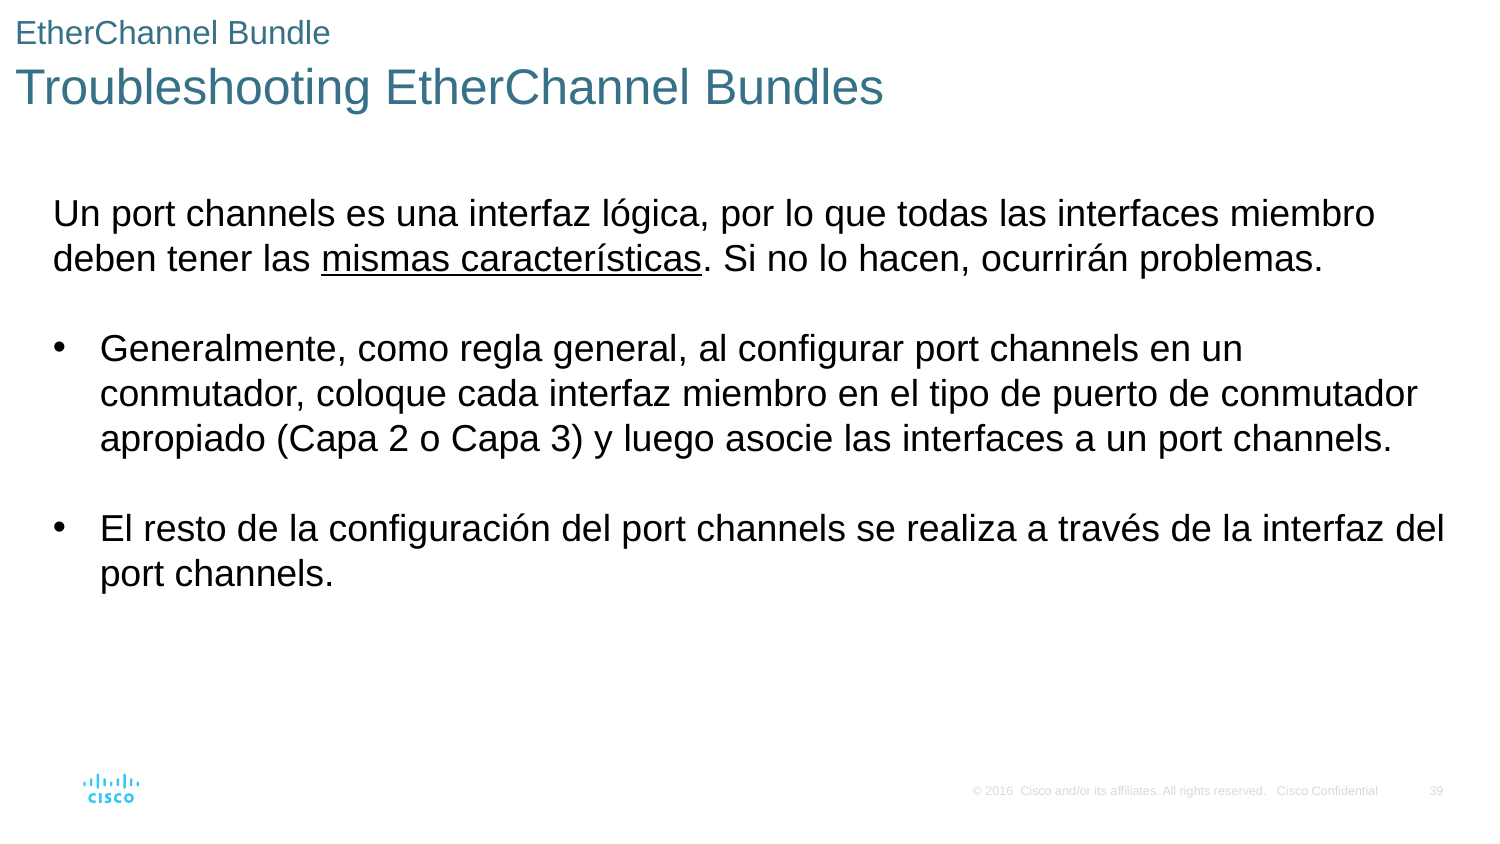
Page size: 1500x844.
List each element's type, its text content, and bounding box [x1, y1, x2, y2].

title EtherChannel Bundle Troubleshooting EtherChannel Bundles [0, 0, 1467, 109]
text_box Un port channels es una interfaz lógica, por lo que todas las interfaces miembro deben tener las mismas características. Si no lo hacen, ocurrirán problemas. Generalmente, como regla general, al configurar port channels en un conmutador, coloque cada interfaz miembro en el tipo de puerto de conmutador apropiado (Capa 2 o Capa 3) y luego asocie las interfaces a un port channels. El resto de la configuración del port channels se realiza a través de la interfaz del port channels. [38, 181, 1467, 602]
